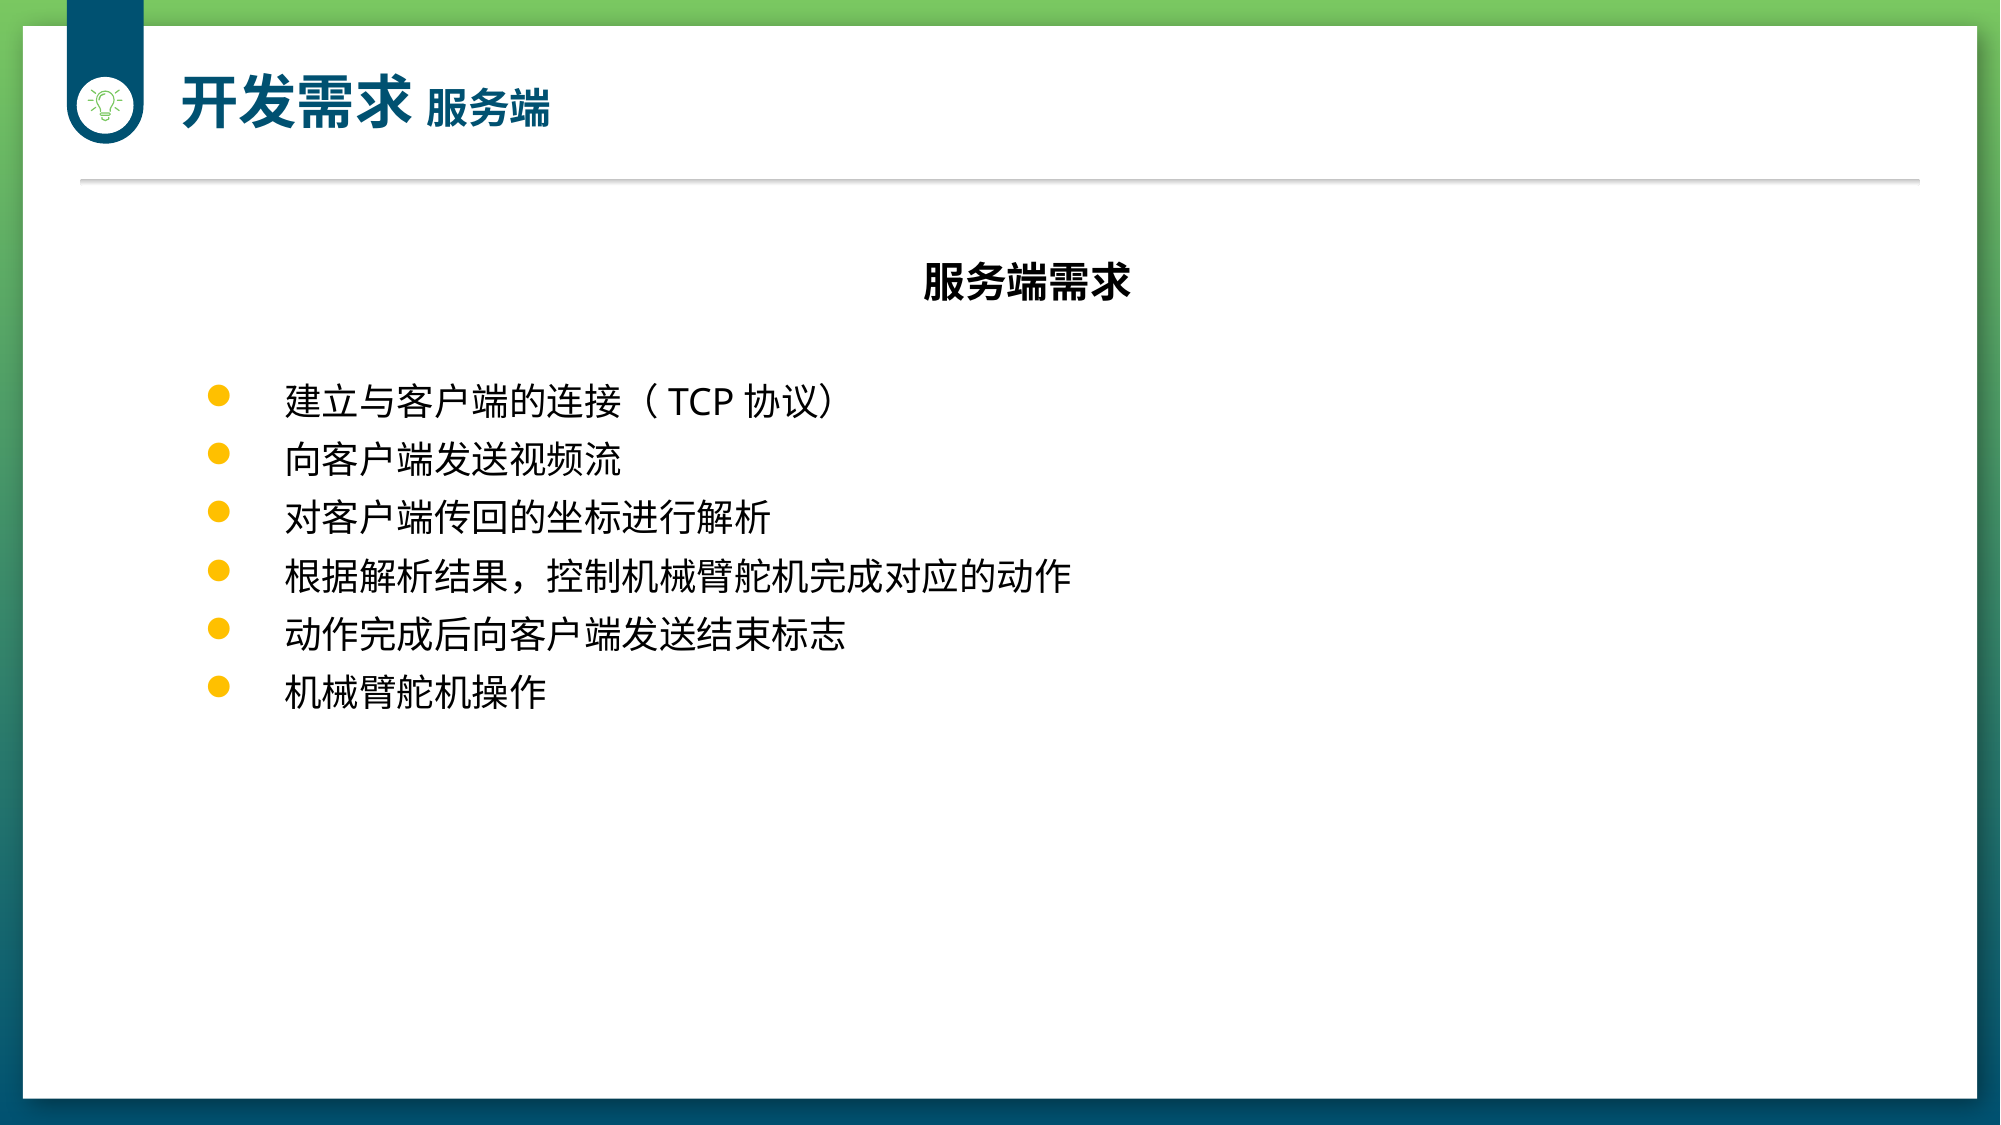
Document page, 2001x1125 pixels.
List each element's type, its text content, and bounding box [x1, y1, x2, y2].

text_box [90, 89, 120, 122]
text_box [76, 76, 134, 134]
text_box 开发需求 服务端 [165, 57, 1101, 143]
text_box [66, 0, 144, 144]
text_box 服务端需求 建立与客户端的连接（TCP协议） 向客户端发送视频流 对客户端传回的坐标进行解析 根据解析结果，控制机械臂舵机完成对应的动作 动作完成后向客户端发送结束标志 机械臂舵机操作 [190, 248, 1866, 722]
